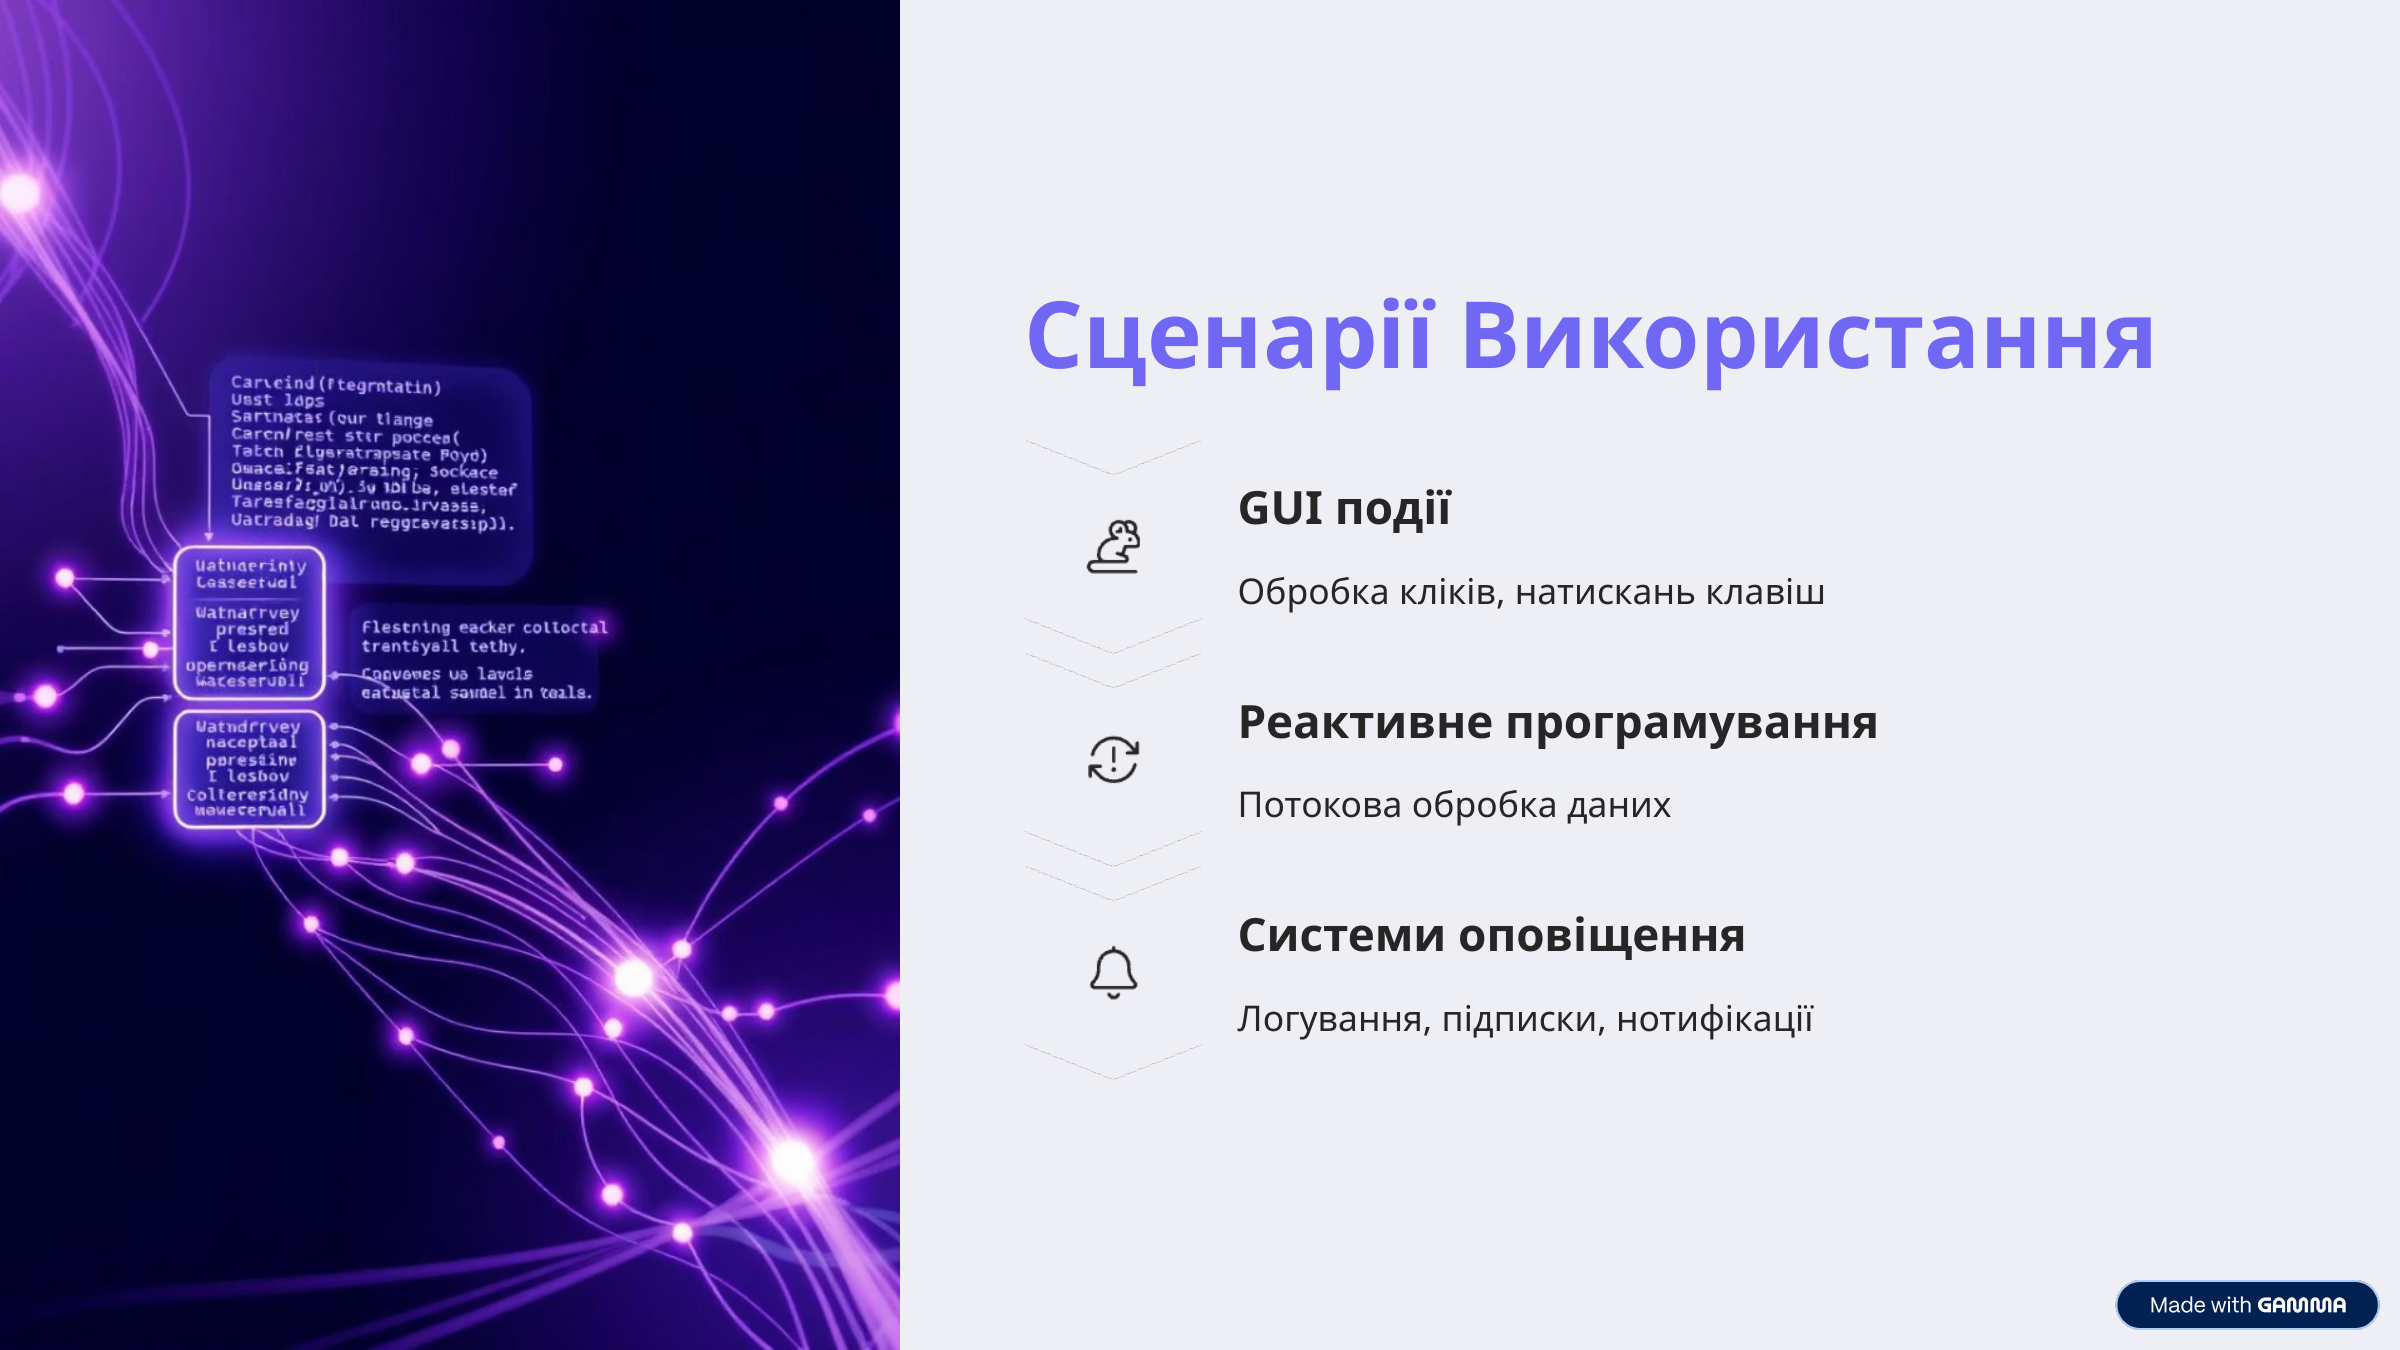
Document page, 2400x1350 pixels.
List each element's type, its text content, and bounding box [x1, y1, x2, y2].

text_box Обробка кліків, натискань клавіш [1237, 555, 2276, 613]
picture [2106, 1271, 2389, 1339]
text_box GUI події [1237, 475, 1706, 535]
text_box Логування, підписки, нотифікації [1237, 981, 2276, 1039]
picture [0, 0, 900, 1350]
text_box Реактивне програмування [1237, 688, 1892, 748]
text_box Системи оповіщення [1237, 902, 1757, 961]
text_box Потокова обробка даних [1237, 768, 2276, 826]
text_box Сценарії Використання [1024, 269, 2165, 387]
picture [1024, 440, 1203, 1080]
